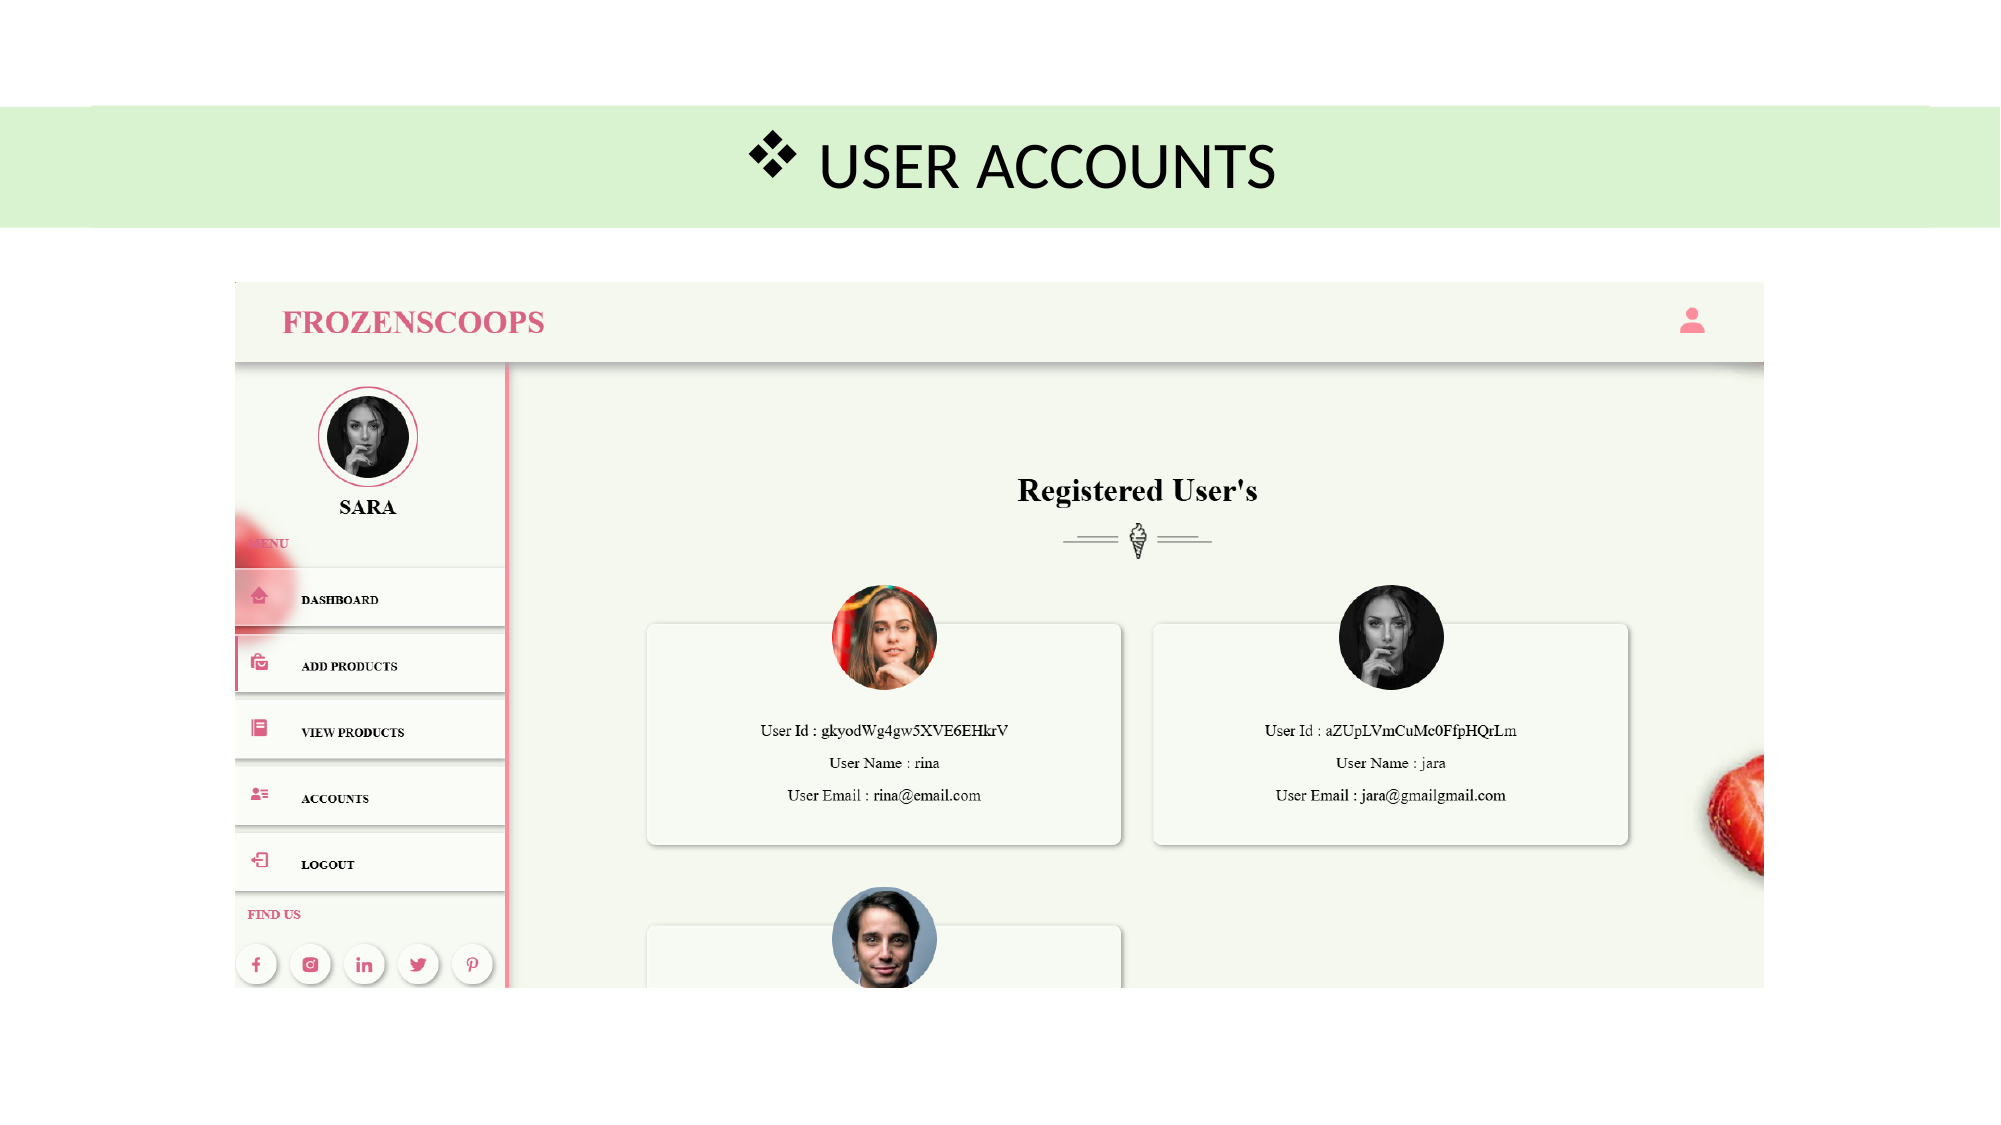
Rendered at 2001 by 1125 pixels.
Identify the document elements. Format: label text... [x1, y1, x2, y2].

title USER ACCOUNTS [91, 105, 1931, 228]
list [235, 282, 1765, 989]
text_box [0, 105, 2000, 229]
